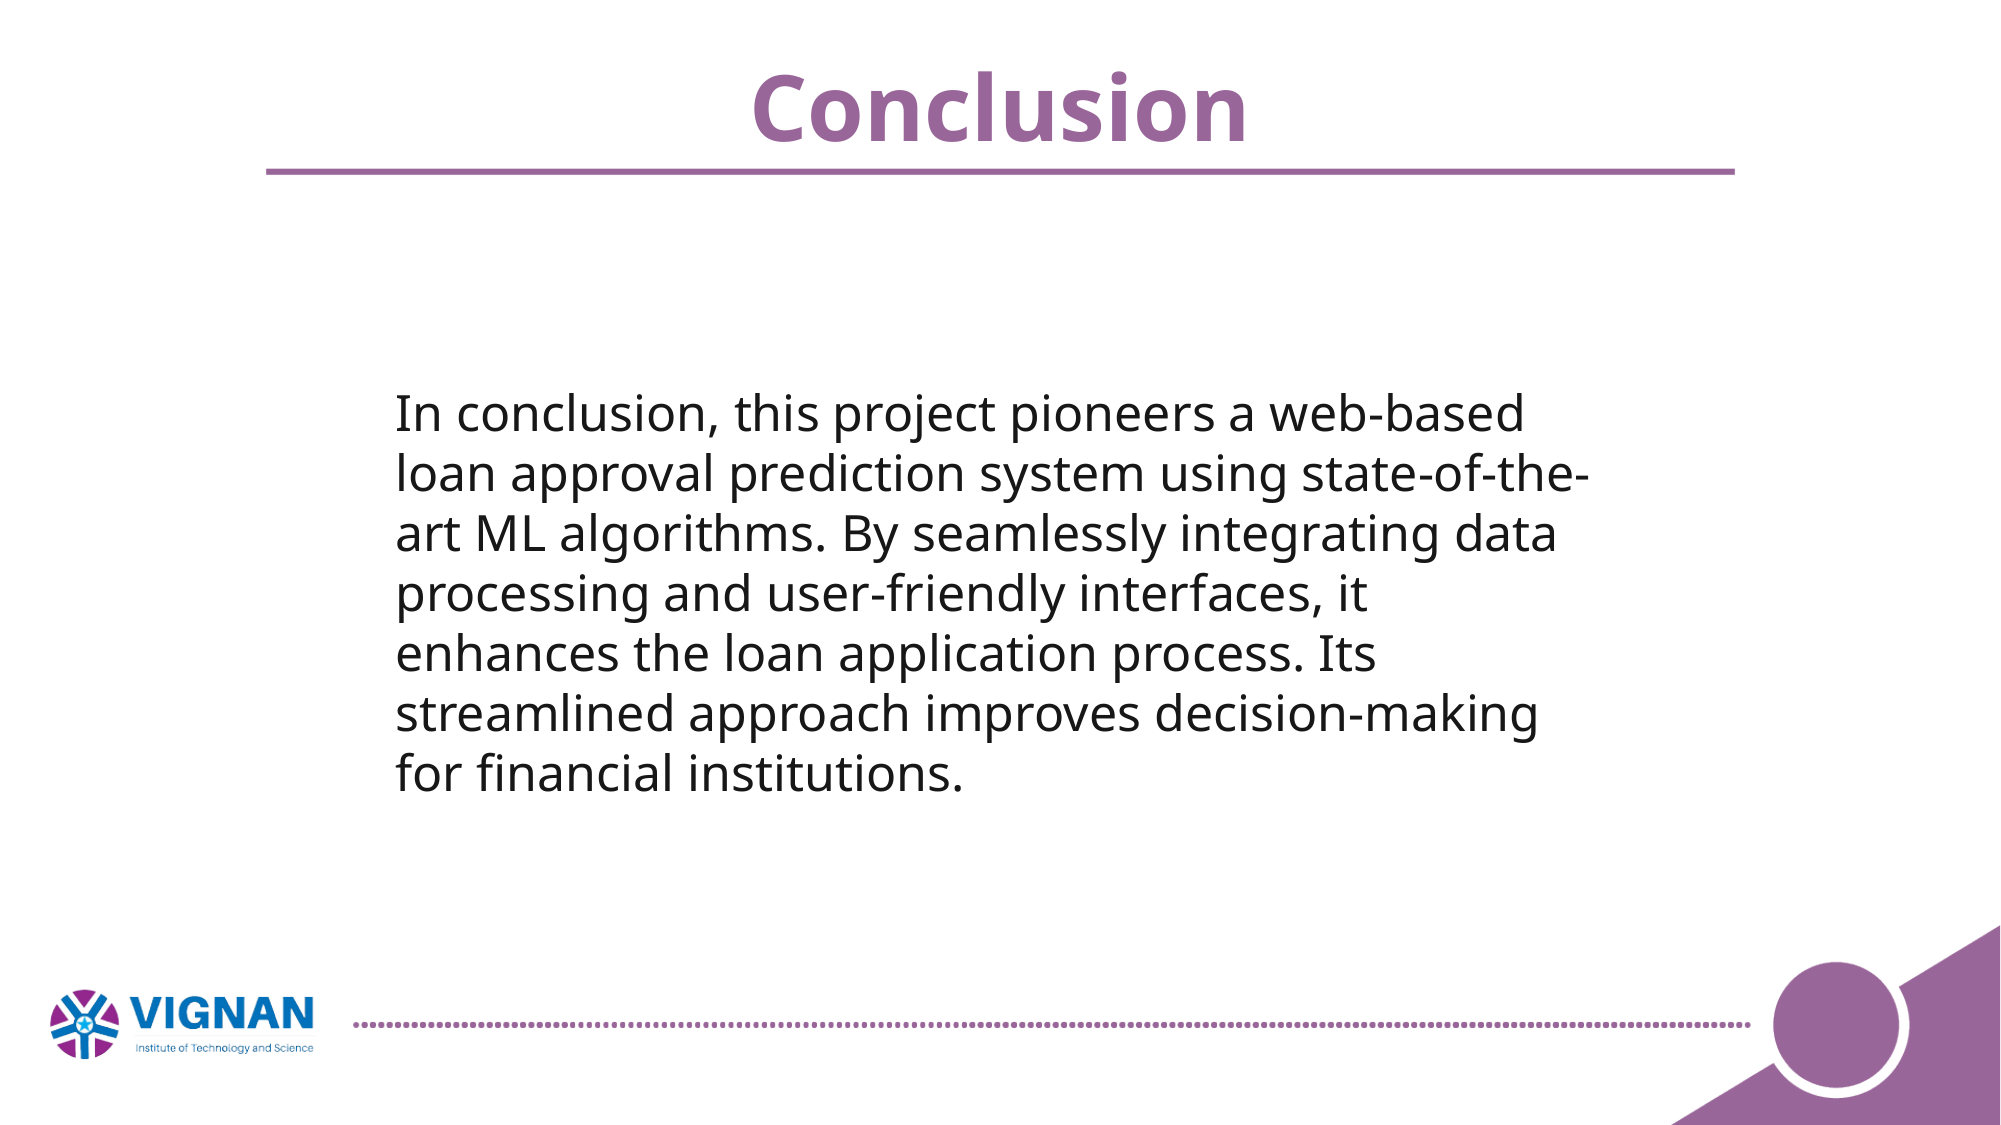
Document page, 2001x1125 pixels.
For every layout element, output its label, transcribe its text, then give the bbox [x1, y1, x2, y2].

picture [0, 0, 2001, 1125]
text_box In conclusion, this project pioneers a web-based loan approval prediction system using state-of-the-art ML algorithms. By seamlessly integrating data processing and user-friendly interfaces, it enhances the loan application process. Its streamlined approach improves decision-making for financial institutions. of the loan approval landscape [380, 373, 1620, 809]
title Conclusion [137, 37, 1863, 186]
